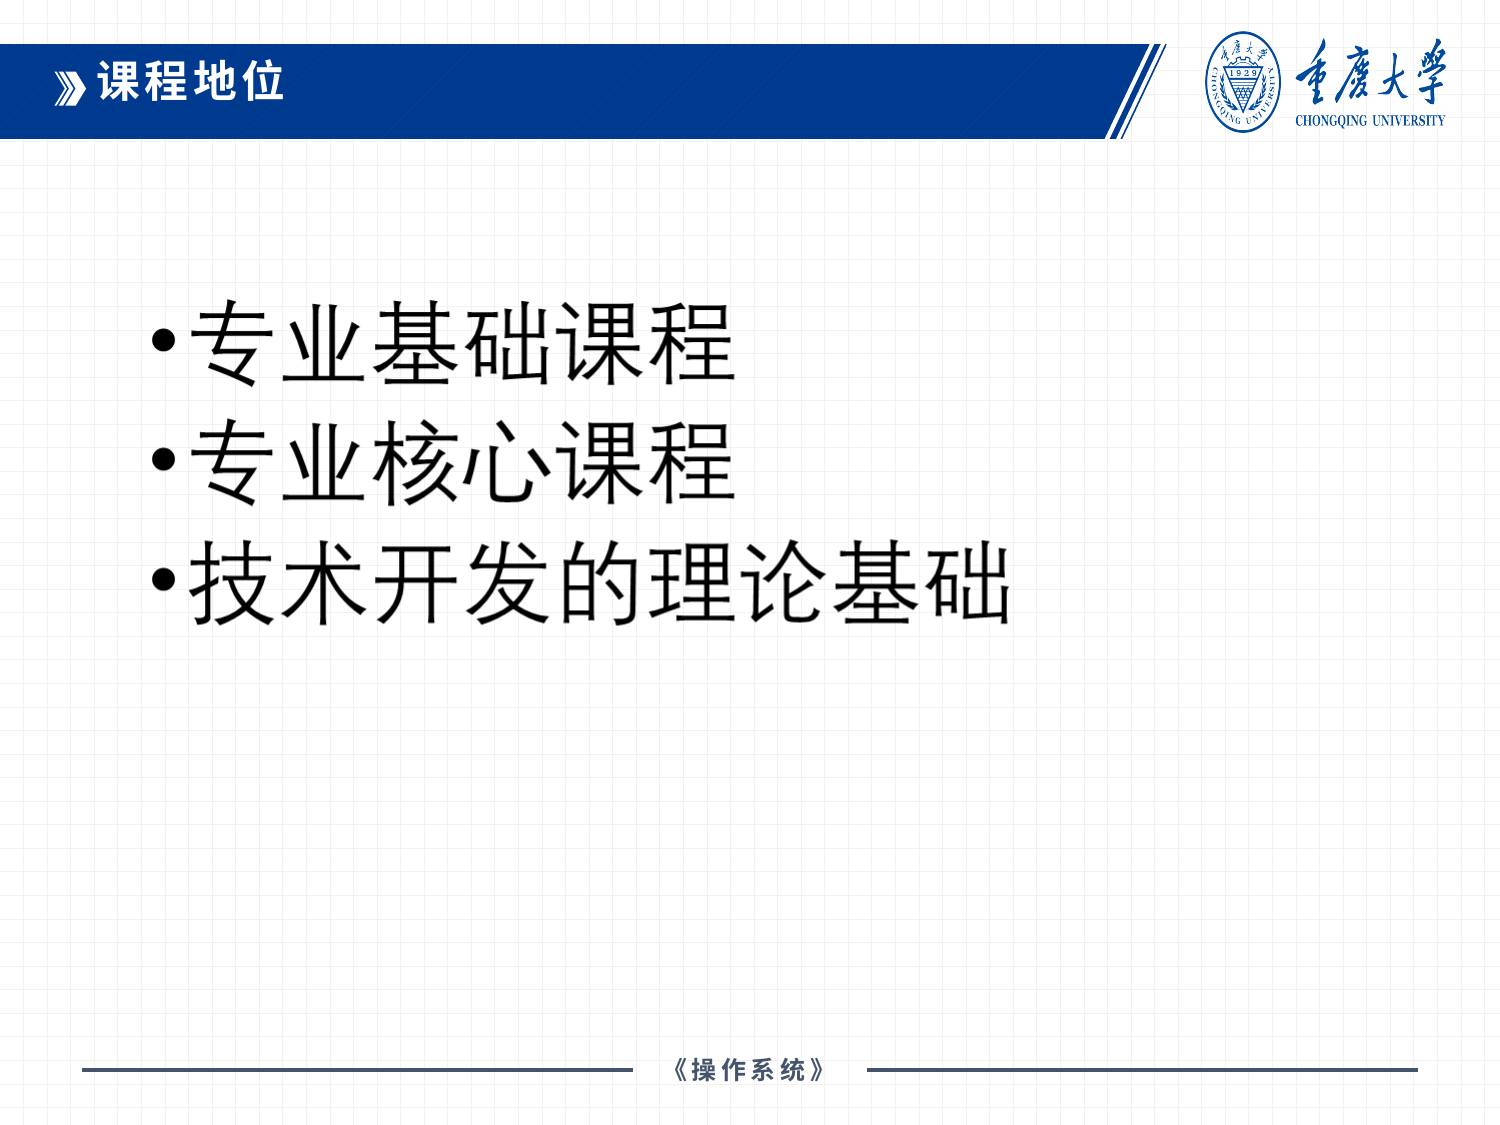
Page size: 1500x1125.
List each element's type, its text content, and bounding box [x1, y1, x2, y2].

picture [1205, 31, 1446, 133]
picture [96, 258, 1427, 1004]
list 课程地位 [81, 51, 1017, 136]
